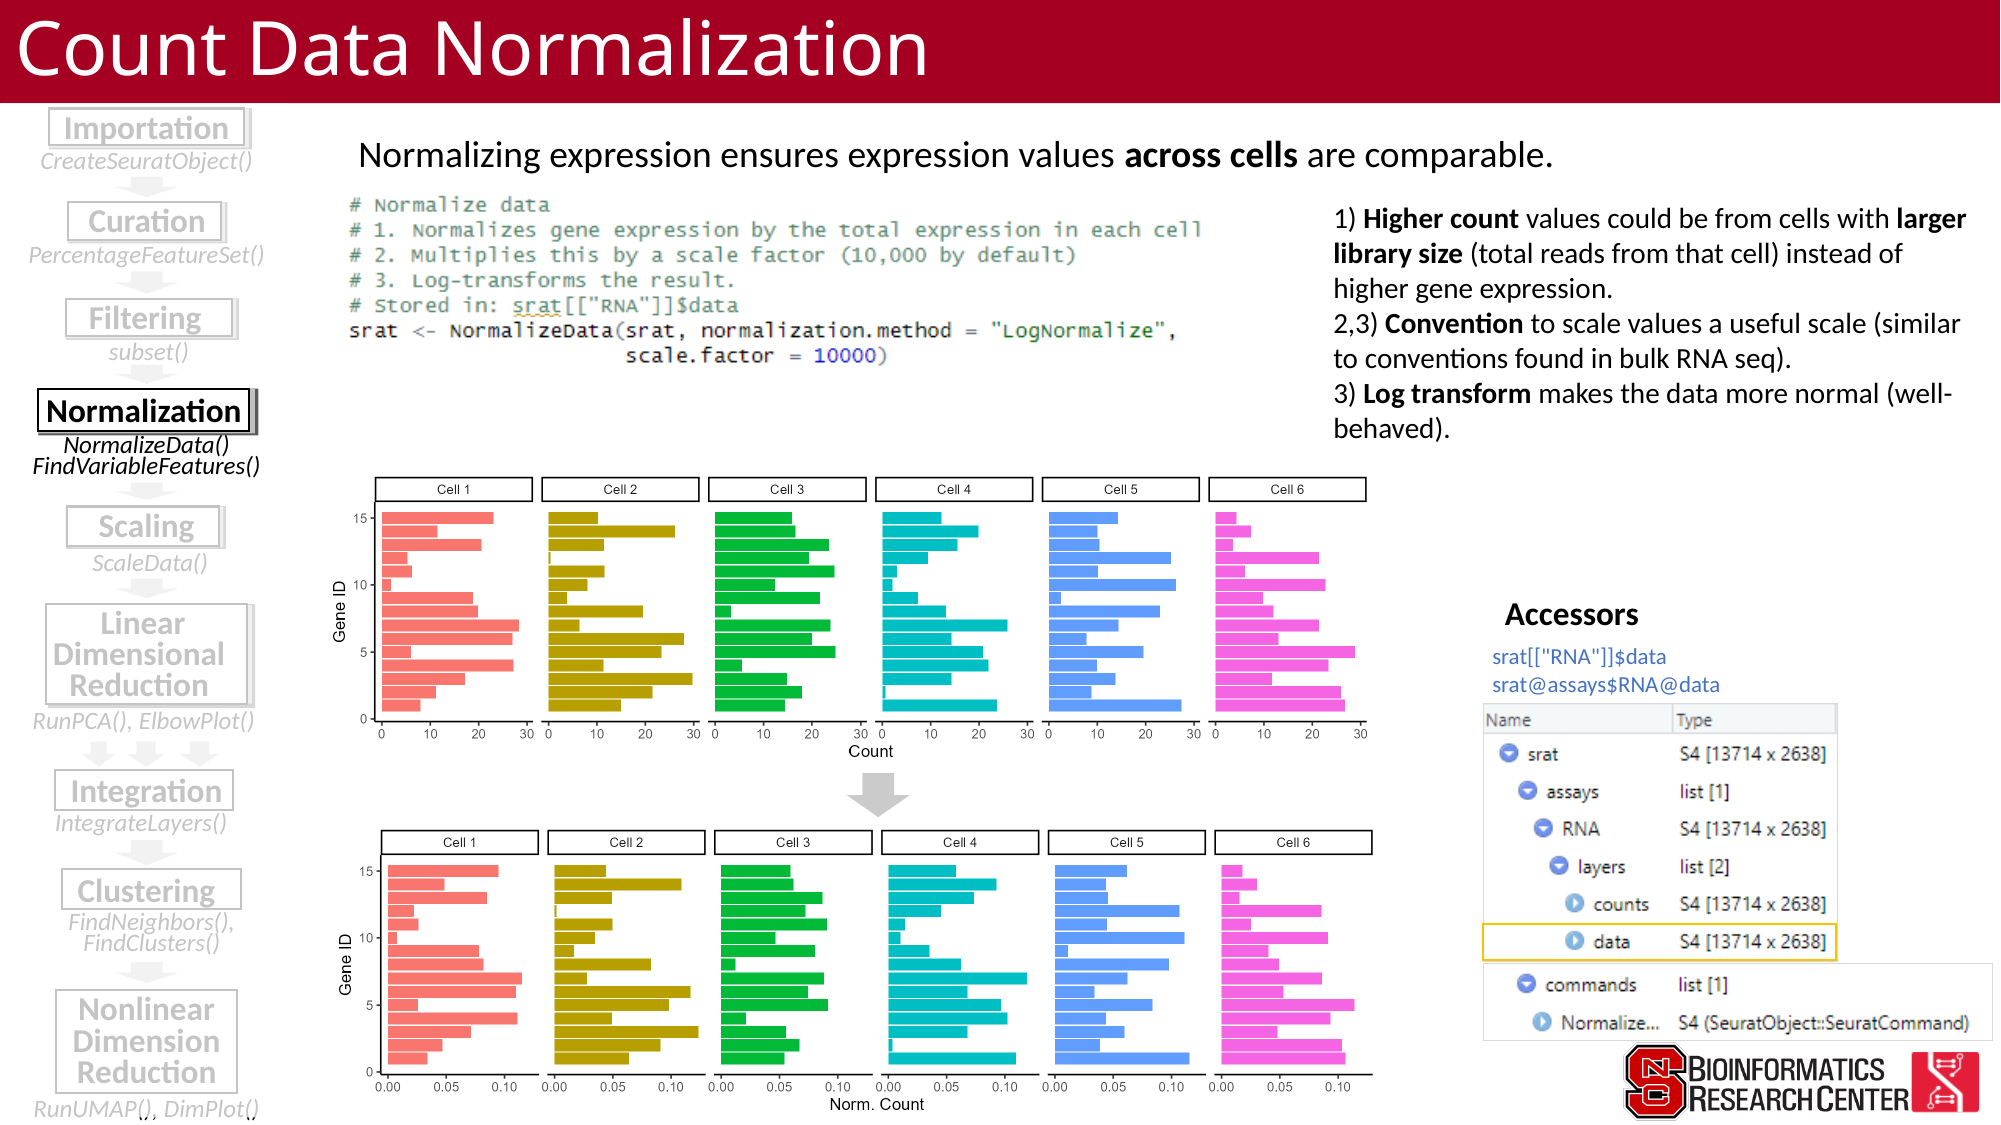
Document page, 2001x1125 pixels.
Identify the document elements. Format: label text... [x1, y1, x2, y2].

picture [1483, 703, 1838, 962]
picture [324, 468, 1375, 769]
text_box Accessors [1489, 584, 1654, 640]
title Count Data Normalization [0, 0, 2000, 104]
text_box [843, 771, 914, 819]
picture [1483, 963, 1993, 1041]
text_box [0, 480, 285, 1118]
picture [346, 190, 1352, 369]
text_box [1, 102, 289, 384]
text_box Normalizing expression ensures expression values across cells are comparable. [343, 123, 1570, 183]
picture [1623, 1042, 1982, 1121]
text_box [1487, 580, 1890, 671]
text_box srat[["RNA"]]$data srat@assays$RNA@data [1477, 634, 1753, 705]
picture [330, 821, 1381, 1122]
text_box 1) Higher count values could be from cells with larger library size (total reads from that cell) instead of higher gene expression. 2,3) Convention to scale values a useful scale (similar to conventions found in bulk RNA seq). 3) Log transform makes the data more normal (well-behaved). [1318, 192, 1992, 452]
